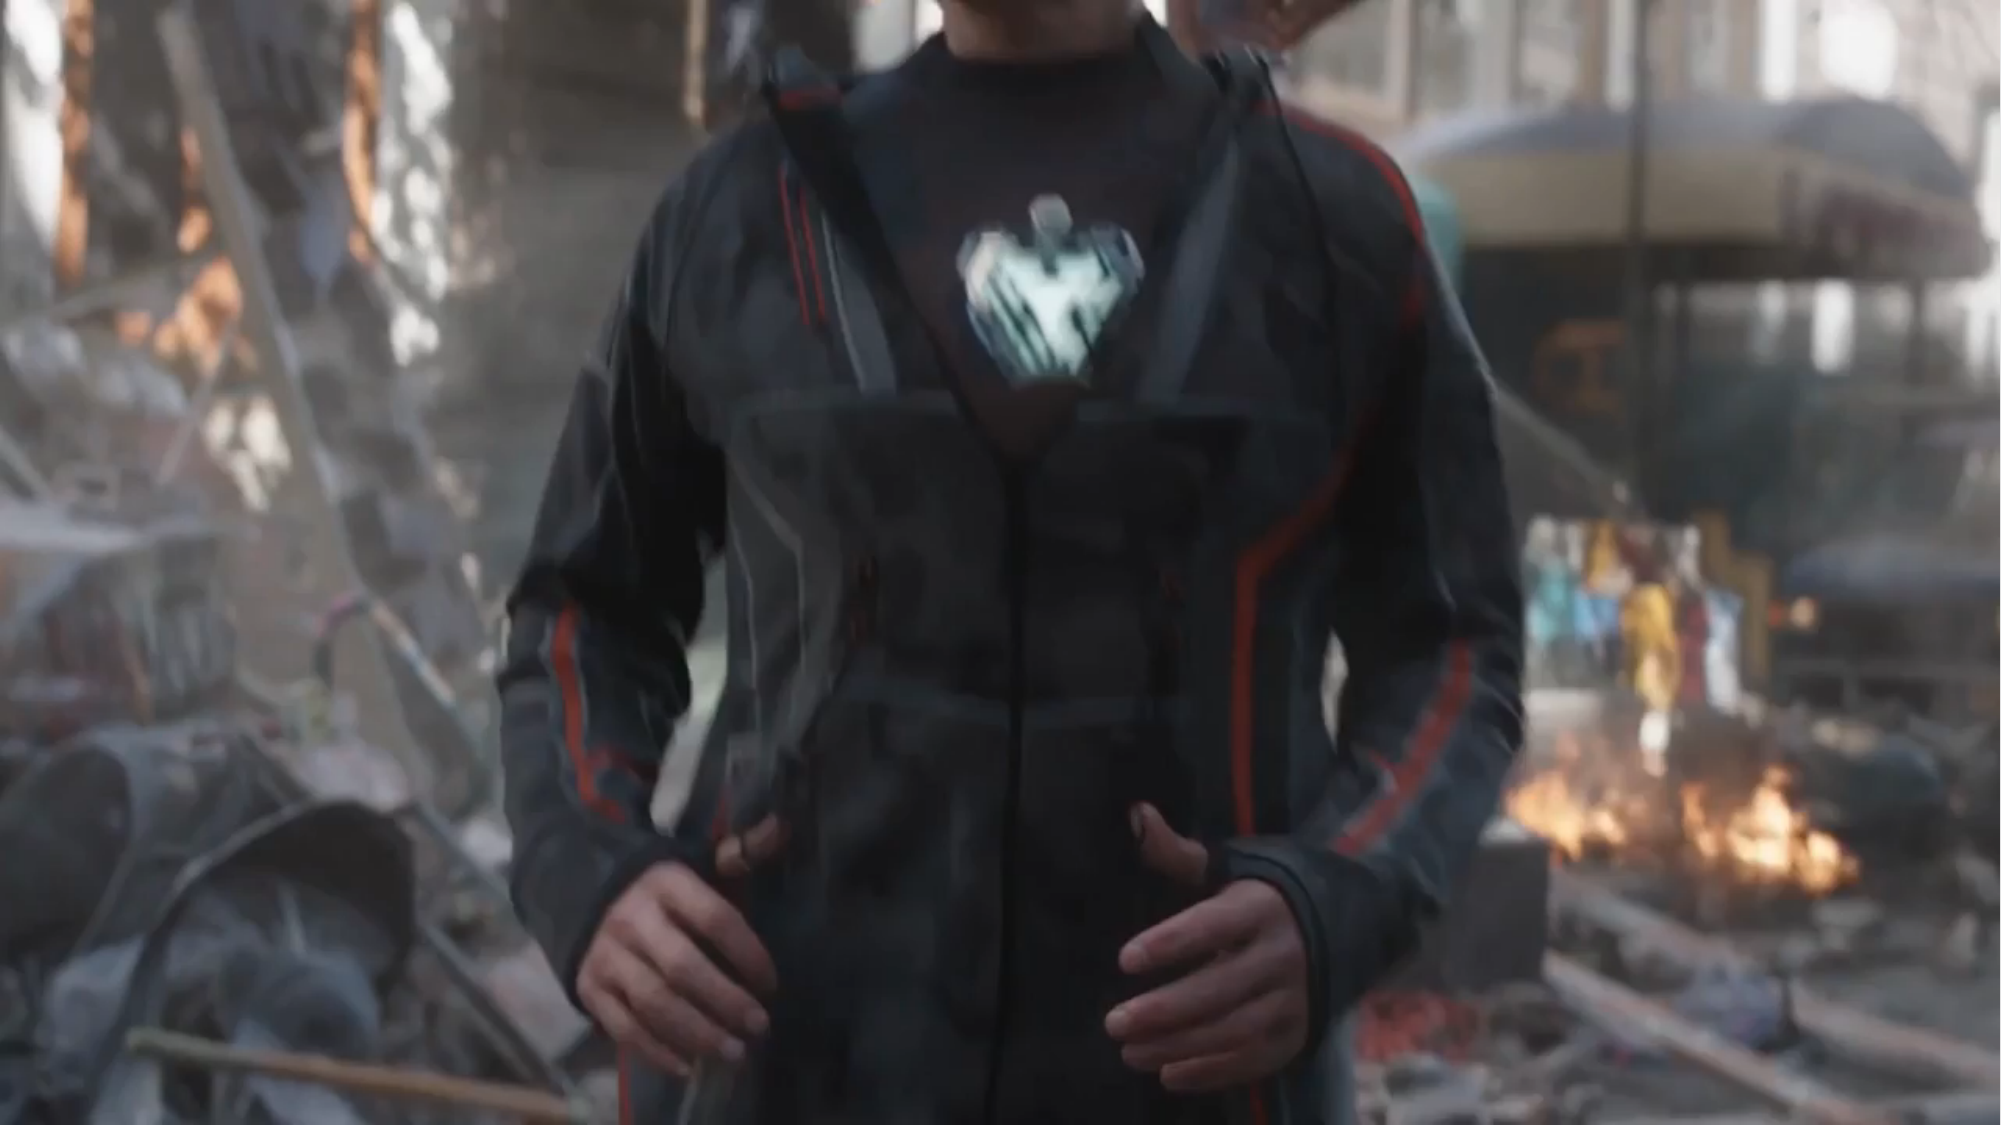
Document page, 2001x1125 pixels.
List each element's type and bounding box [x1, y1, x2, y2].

text_box [0, 0, 2000, 1125]
